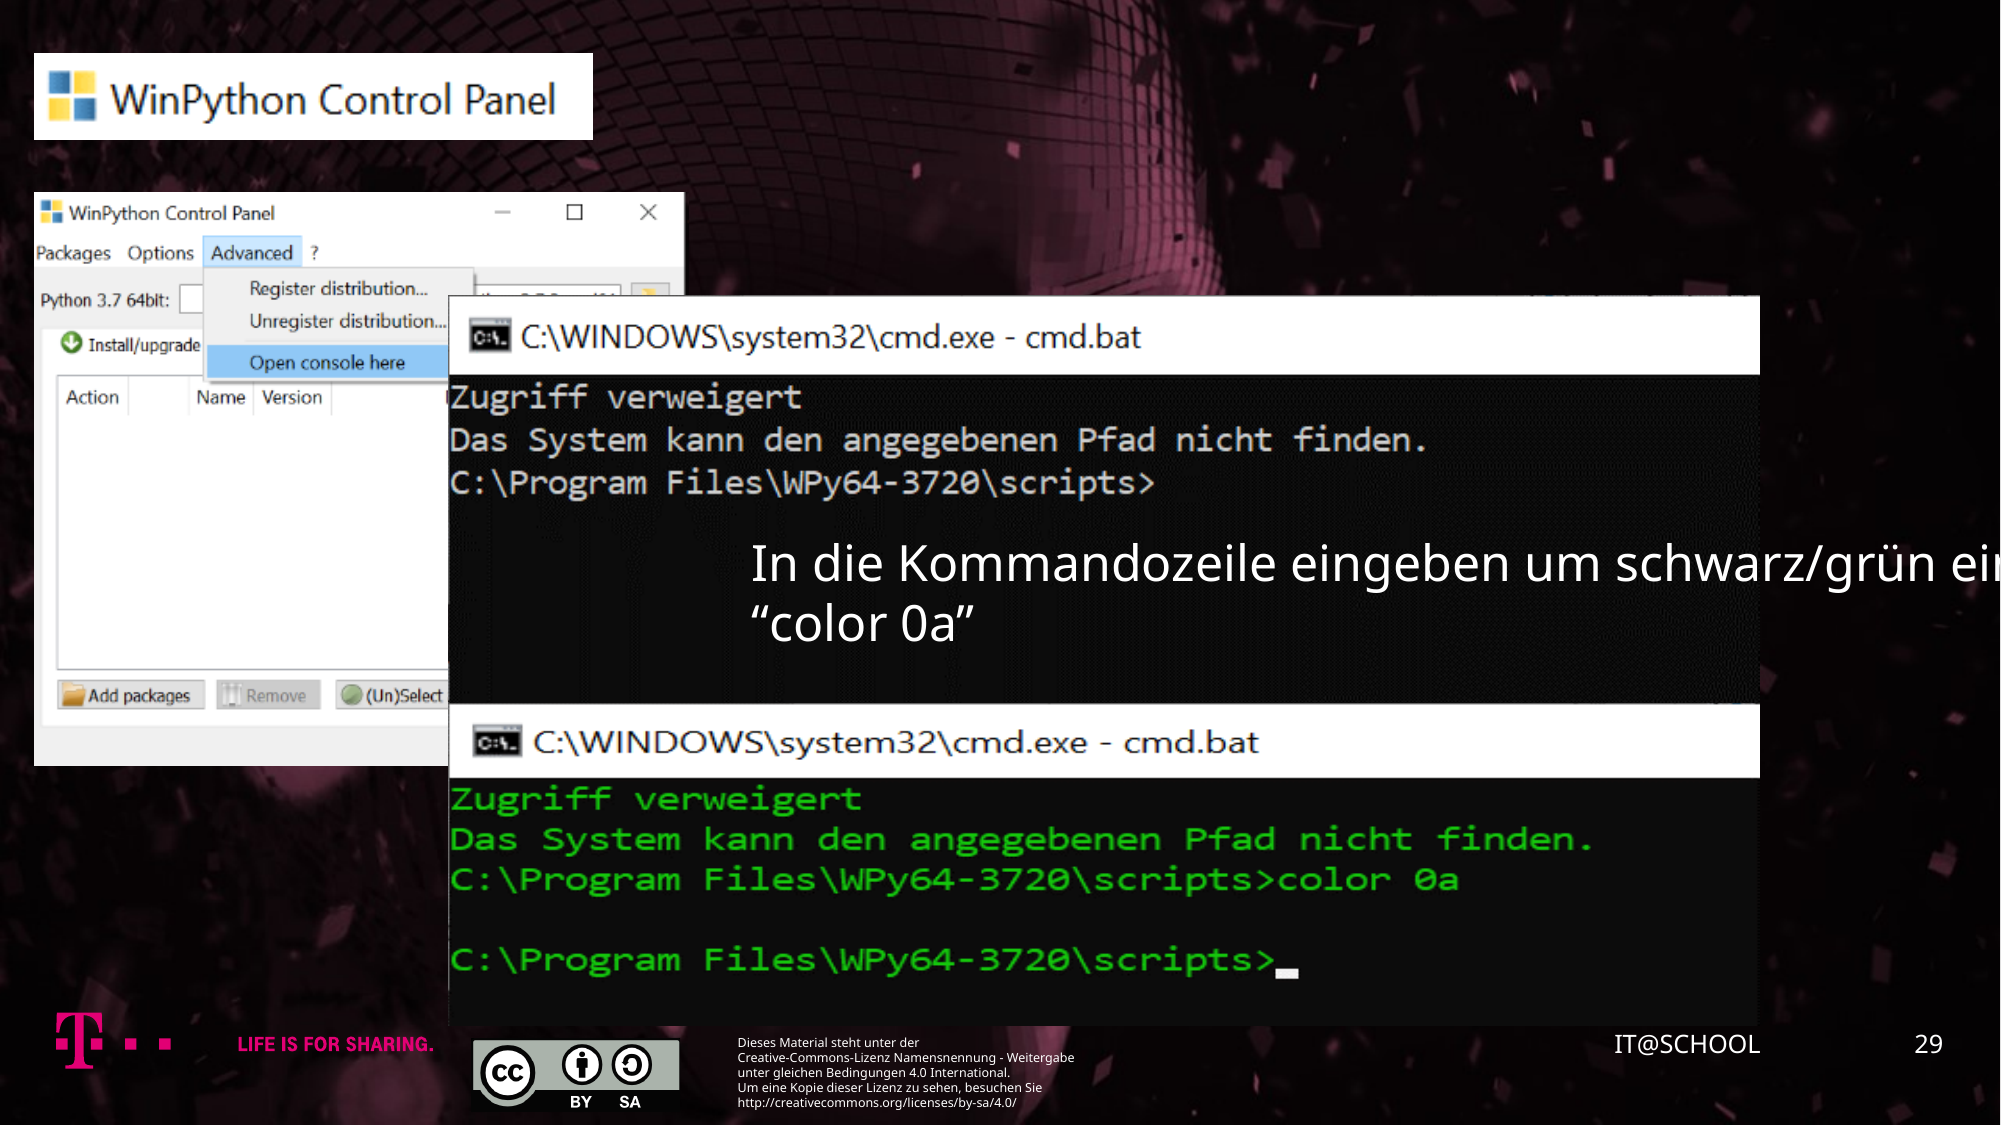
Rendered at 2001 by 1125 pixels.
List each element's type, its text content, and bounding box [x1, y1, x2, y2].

picture [0, 0, 2001, 1125]
slide_number IT@SCHOOL 29 [1332, 1012, 1944, 1079]
